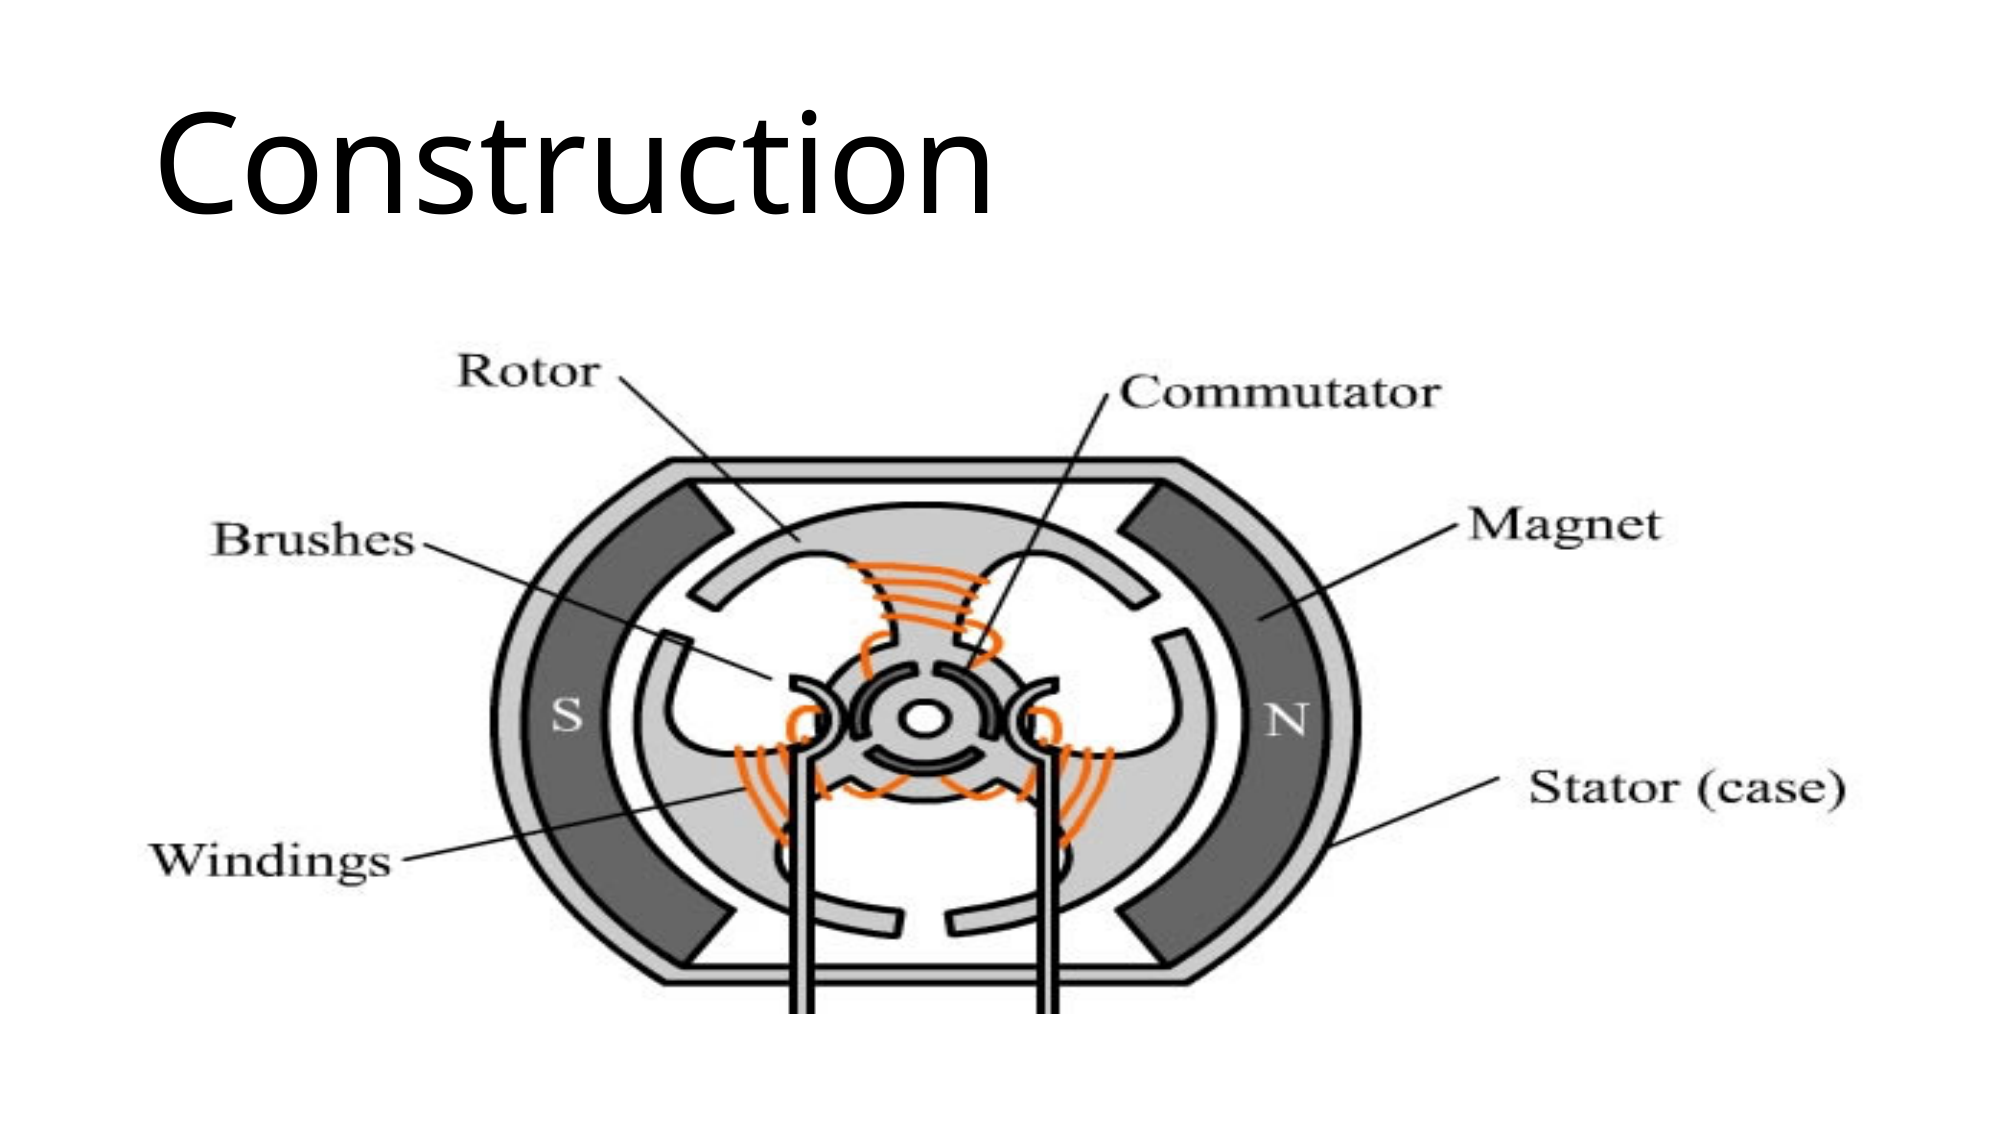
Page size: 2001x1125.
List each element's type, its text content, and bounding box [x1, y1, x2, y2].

title Construction [137, 59, 1863, 278]
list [137, 299, 1863, 1014]
